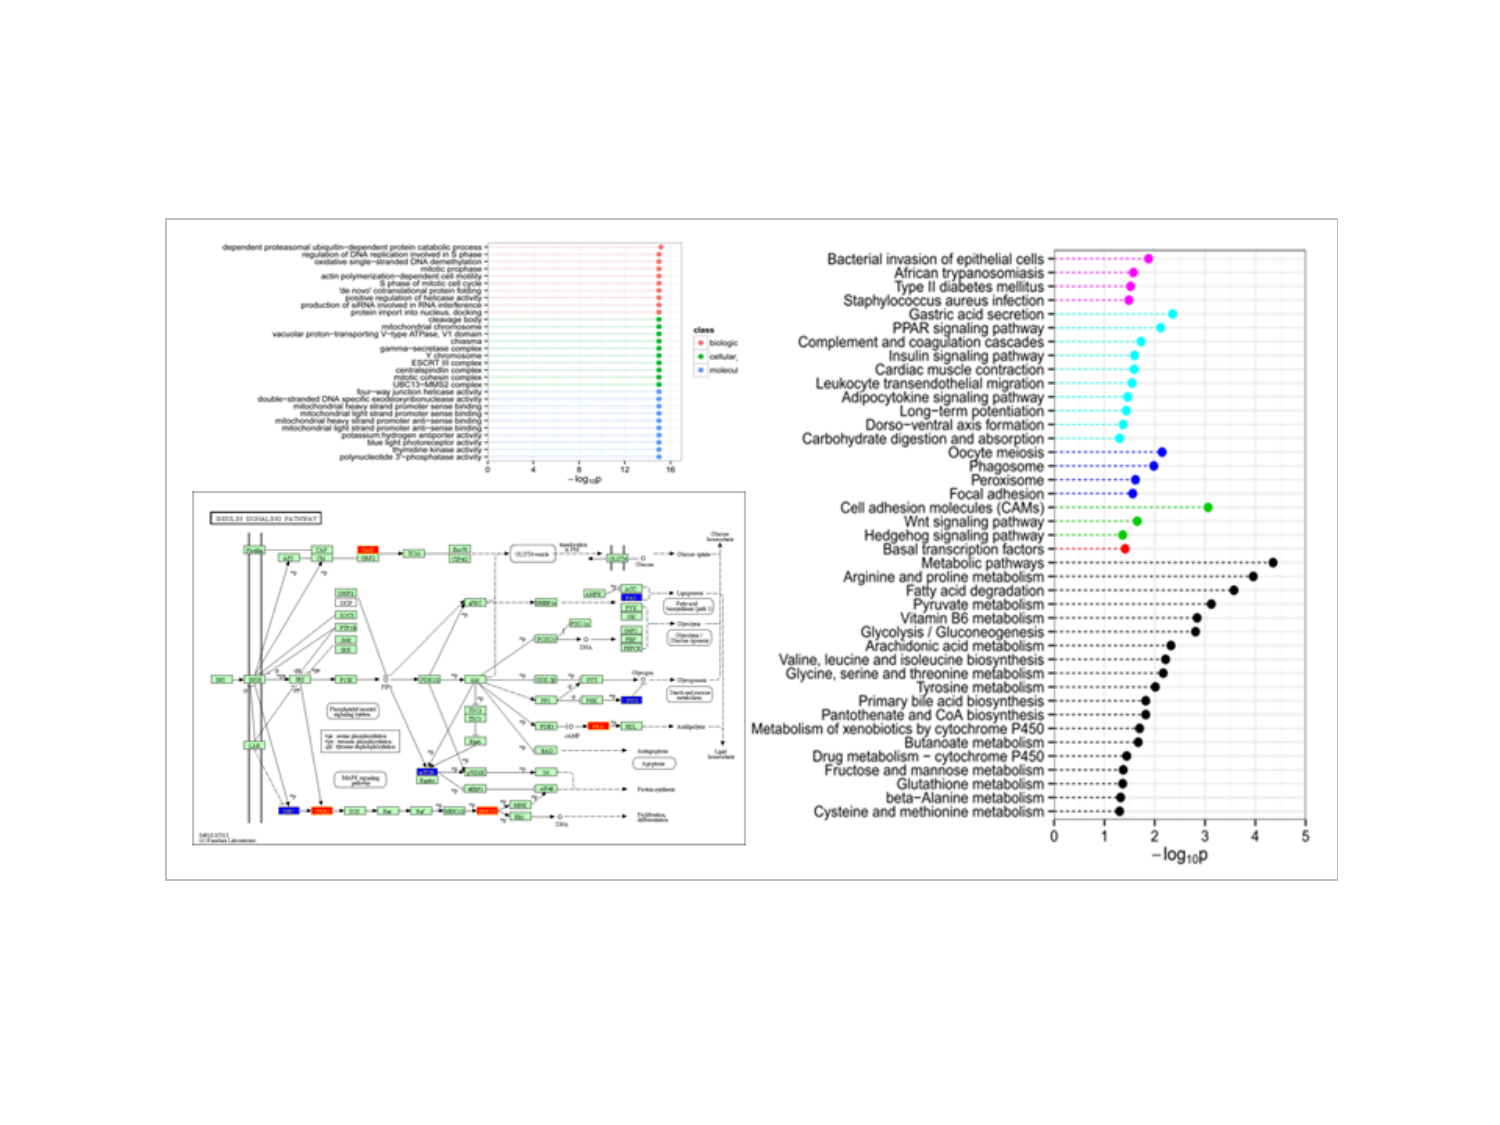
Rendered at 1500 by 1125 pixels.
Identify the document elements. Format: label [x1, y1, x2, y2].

picture [166, 219, 1338, 880]
